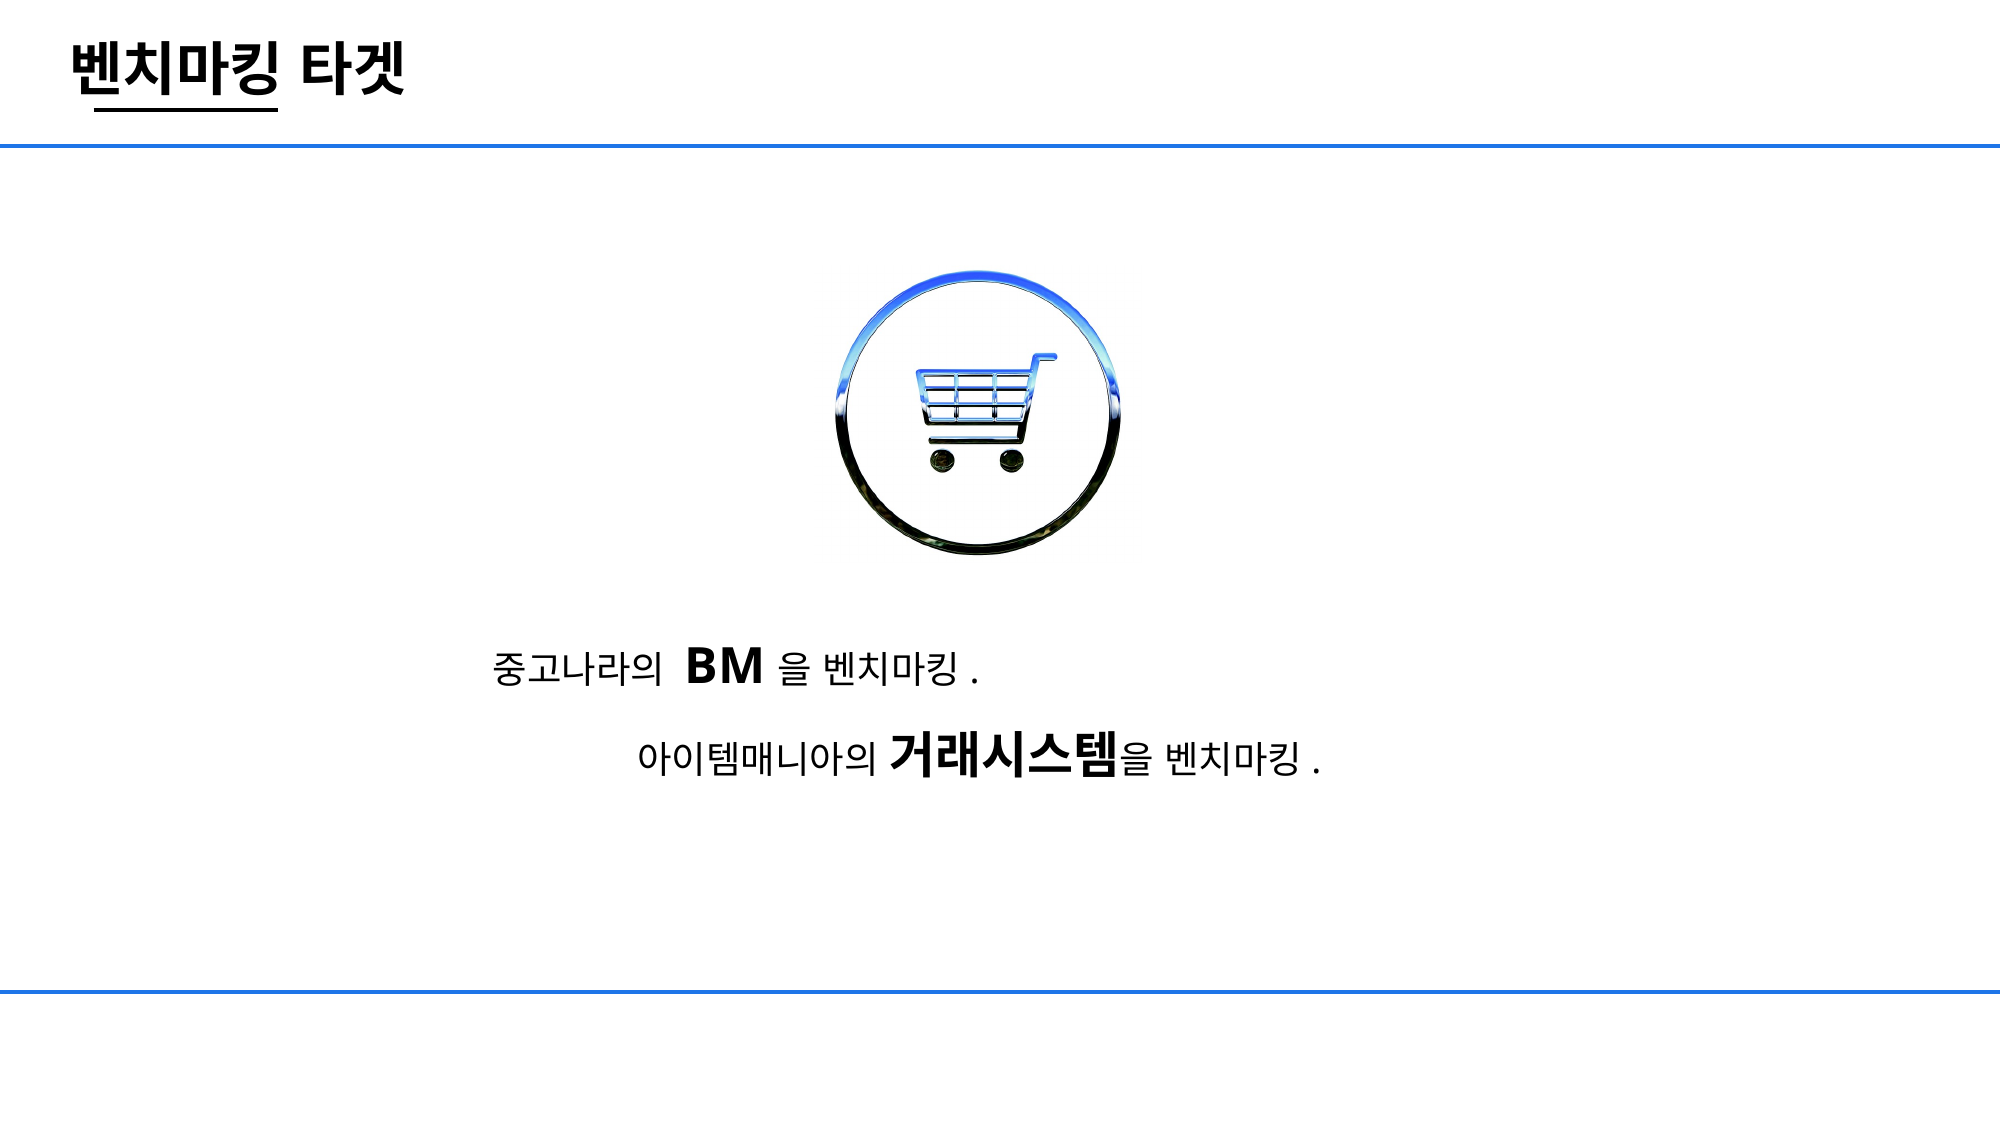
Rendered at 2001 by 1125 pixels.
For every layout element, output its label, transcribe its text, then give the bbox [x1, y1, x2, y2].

picture [814, 265, 1142, 563]
text_box 중고나라의 BM을 벤치마킹. 아이템매니아의 거래시스템을 벤치마킹. [478, 616, 1479, 791]
text_box 벤치마킹 타겟 [54, 24, 479, 110]
